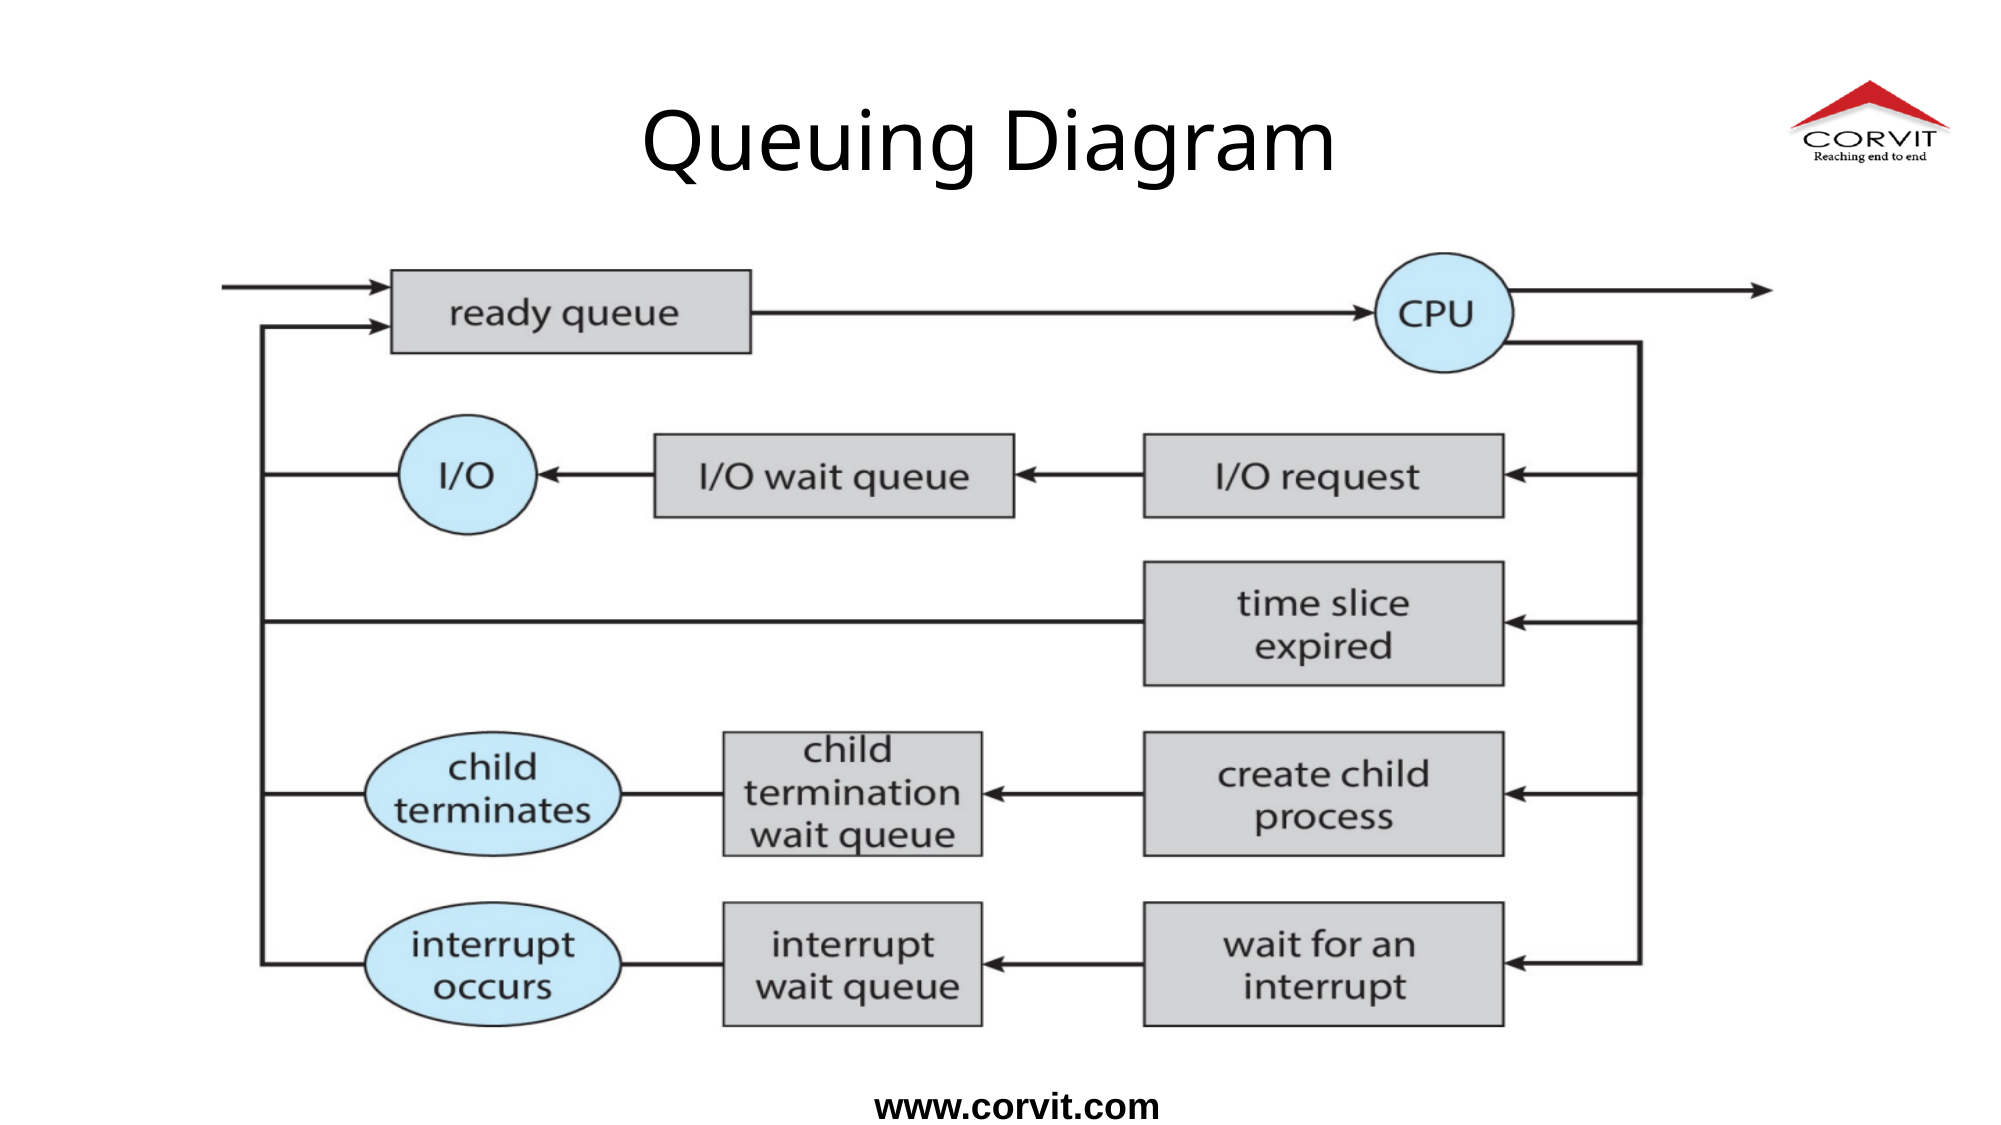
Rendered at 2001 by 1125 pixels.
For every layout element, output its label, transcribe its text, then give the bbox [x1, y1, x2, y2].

title Queuing Diagram [625, 35, 2000, 253]
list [179, 208, 1786, 1050]
picture [1785, 77, 1953, 167]
text_box www.corvit.com [34, 1074, 2000, 1125]
